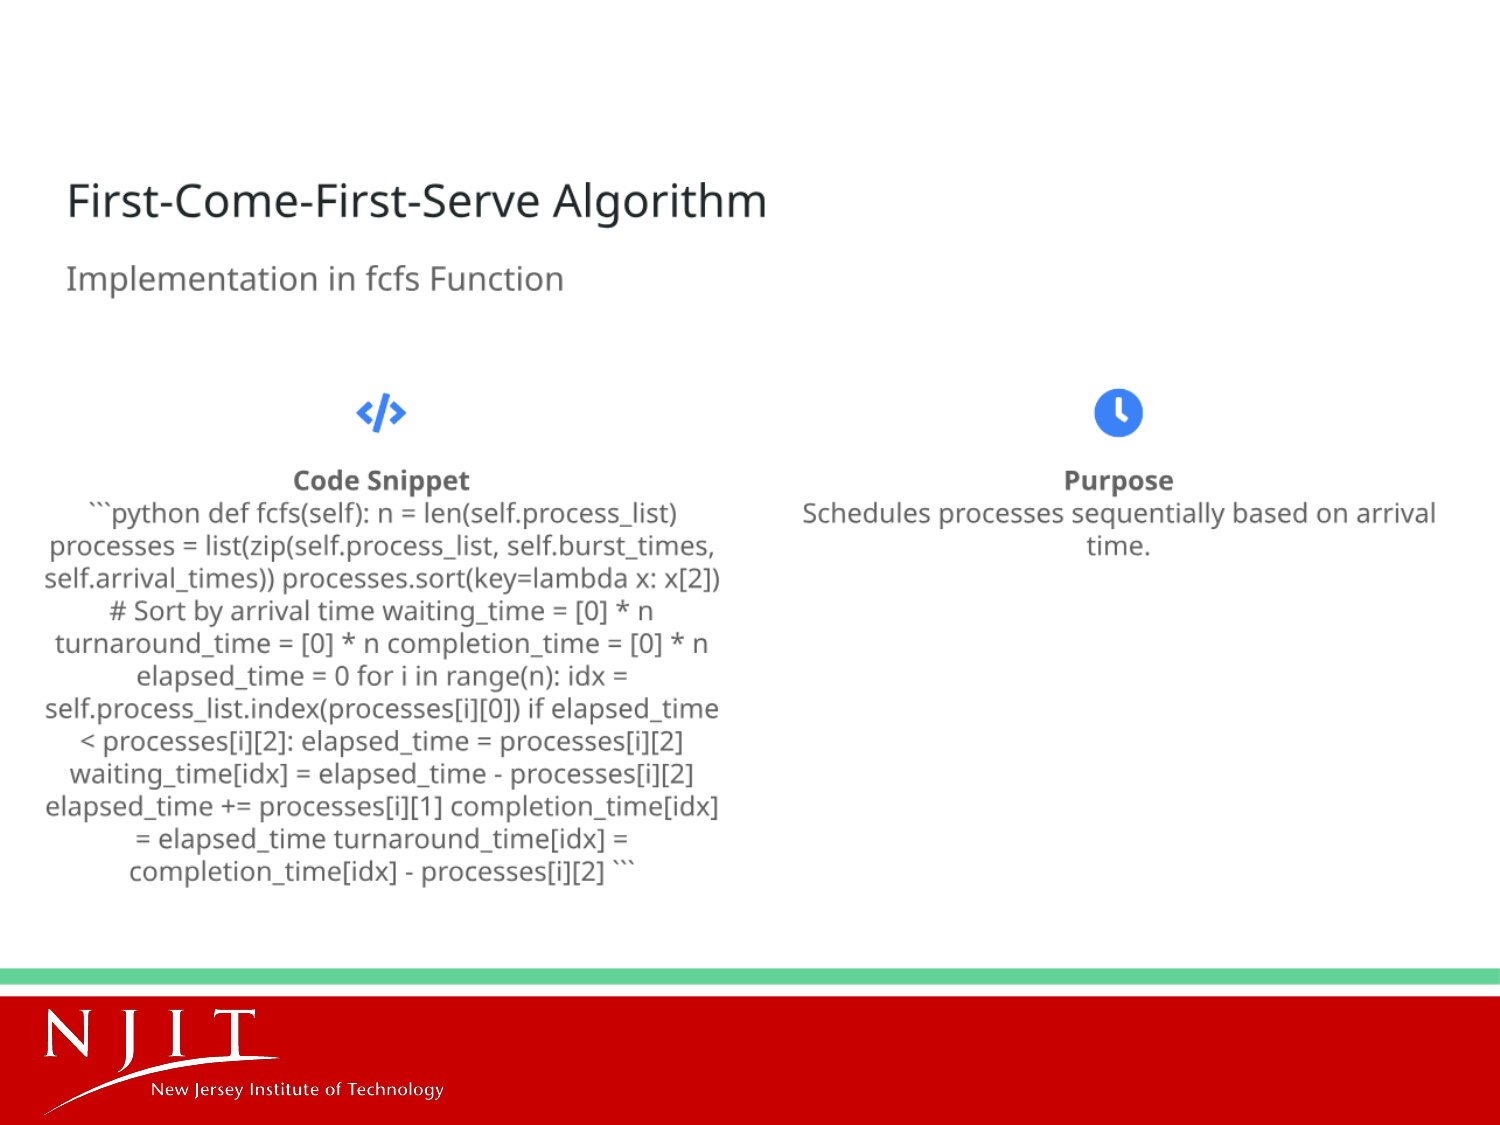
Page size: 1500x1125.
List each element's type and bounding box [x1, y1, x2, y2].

picture [42, 1008, 443, 1115]
picture [0, 139, 1500, 986]
